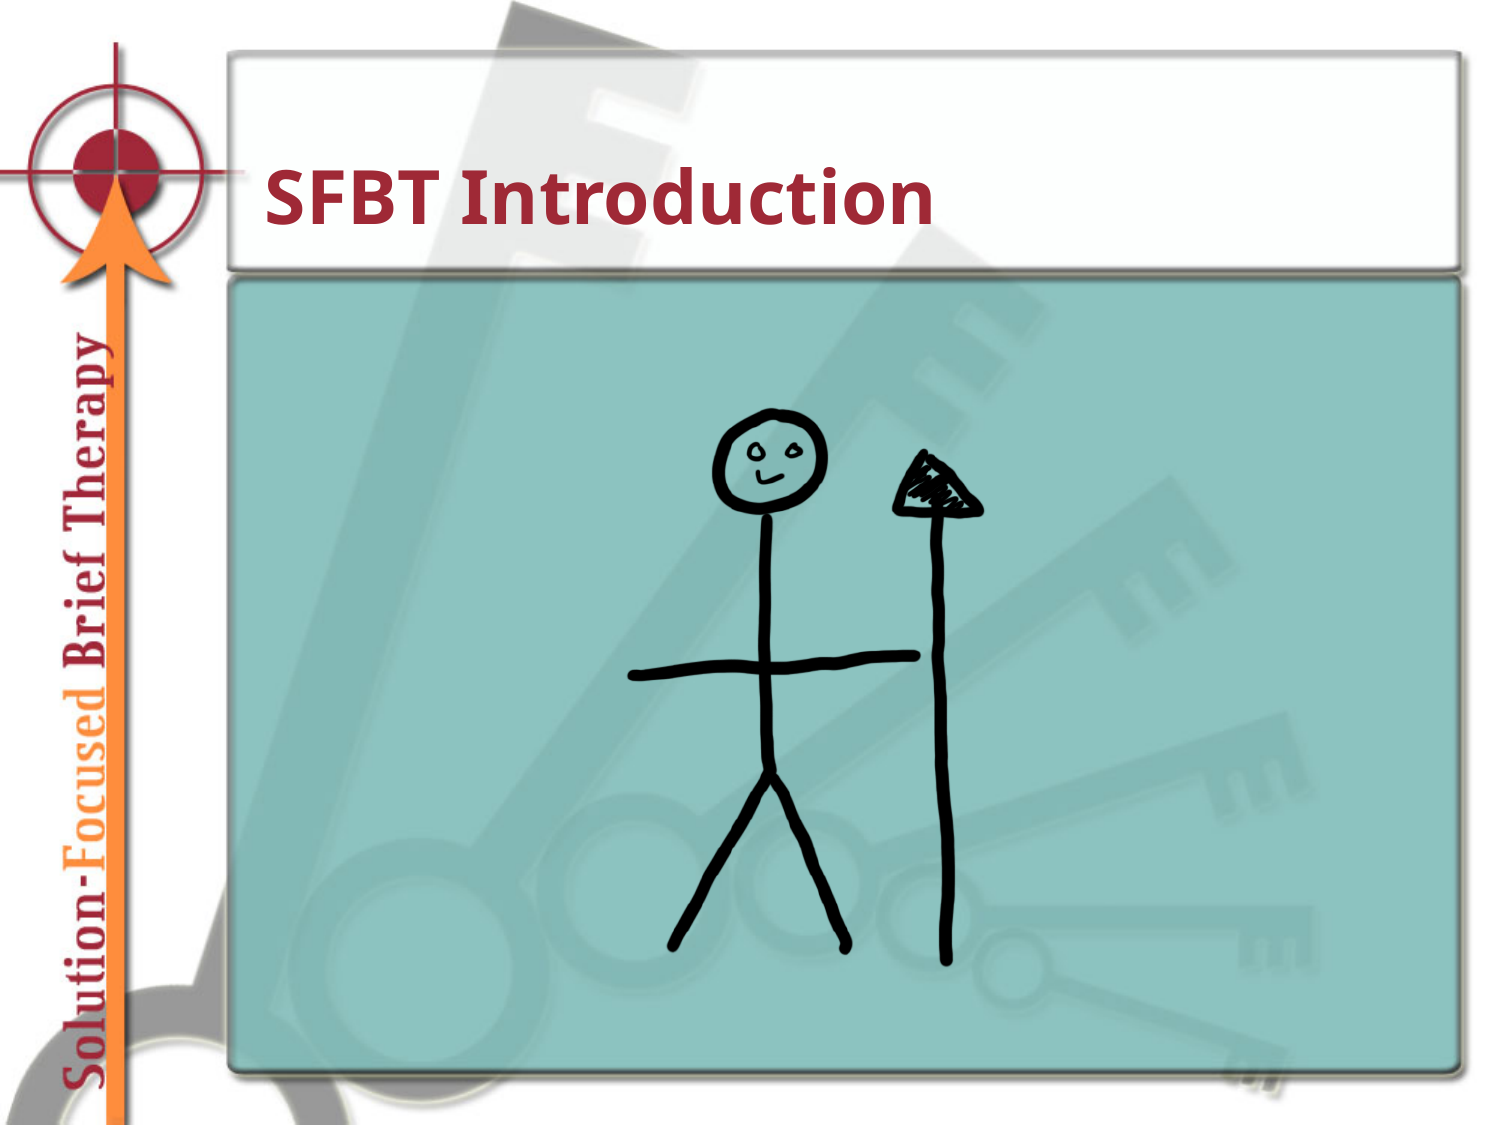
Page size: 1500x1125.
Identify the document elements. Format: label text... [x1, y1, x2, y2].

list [499, 230, 1080, 1101]
title SFBT Introduction [249, 75, 1443, 248]
picture [0, 0, 1500, 1125]
